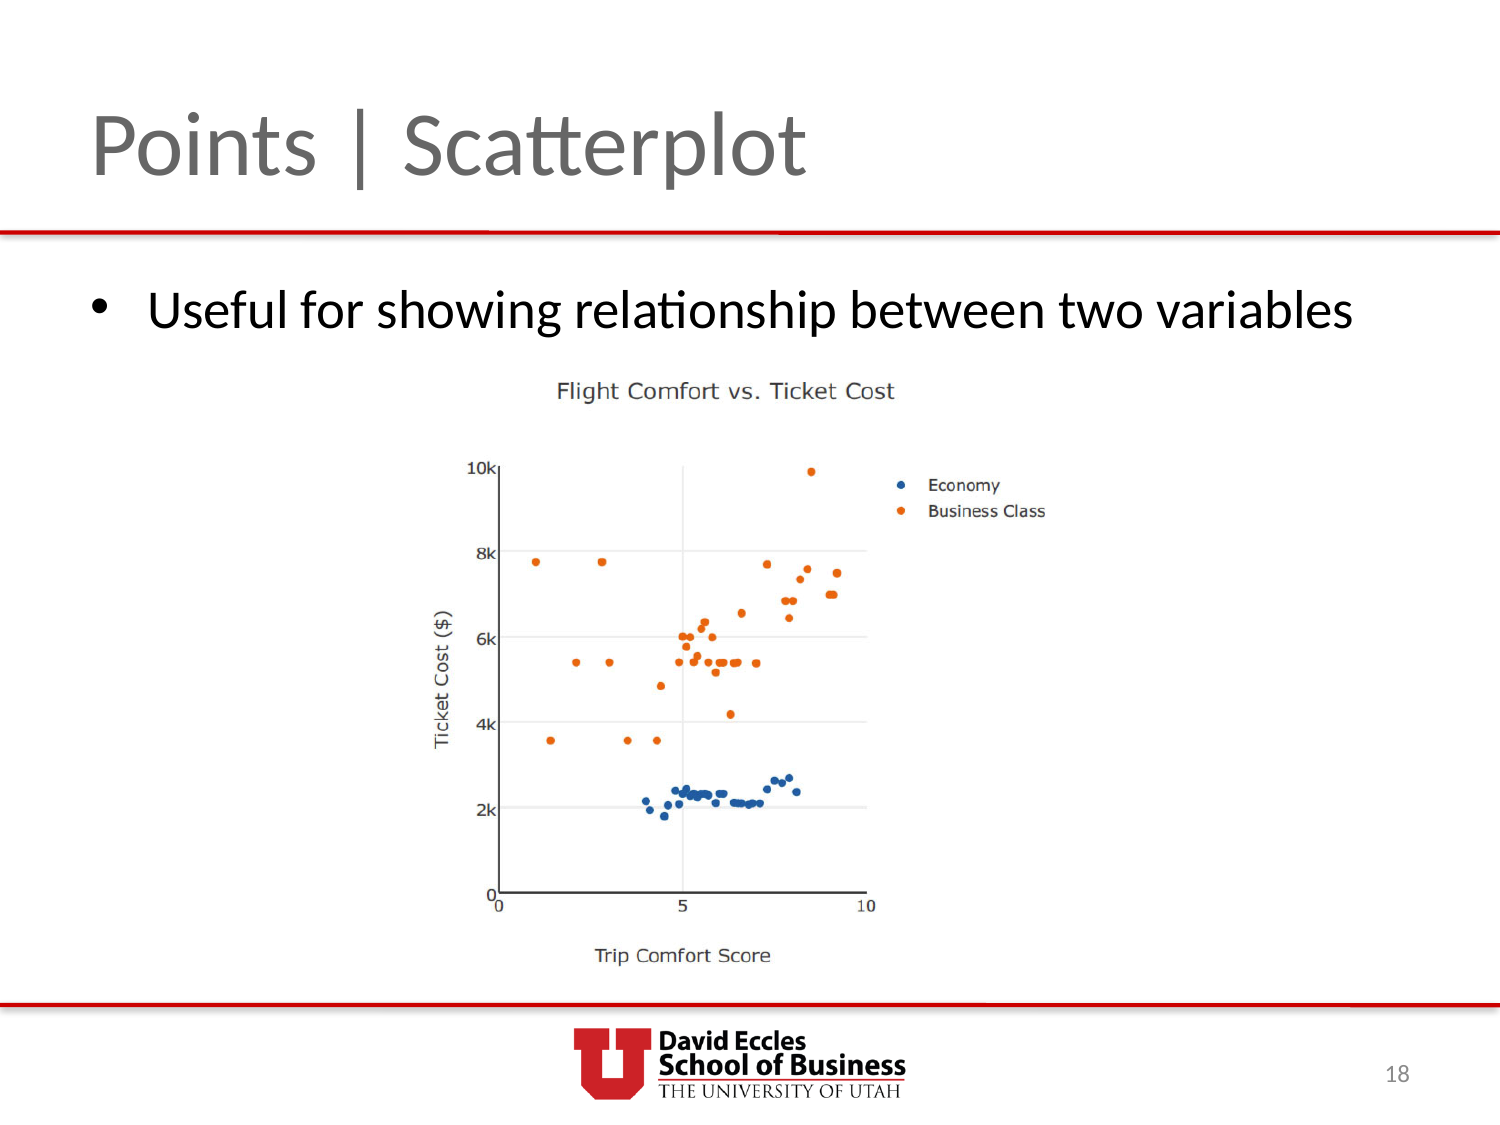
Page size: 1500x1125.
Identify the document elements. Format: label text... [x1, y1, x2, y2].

picture [573, 1026, 907, 1102]
picture [414, 376, 1085, 973]
list Useful for showing relationship between two variables [75, 265, 1425, 406]
title Points | Scatterplot [75, 45, 1425, 233]
slide_number 18 [1074, 1042, 1425, 1103]
